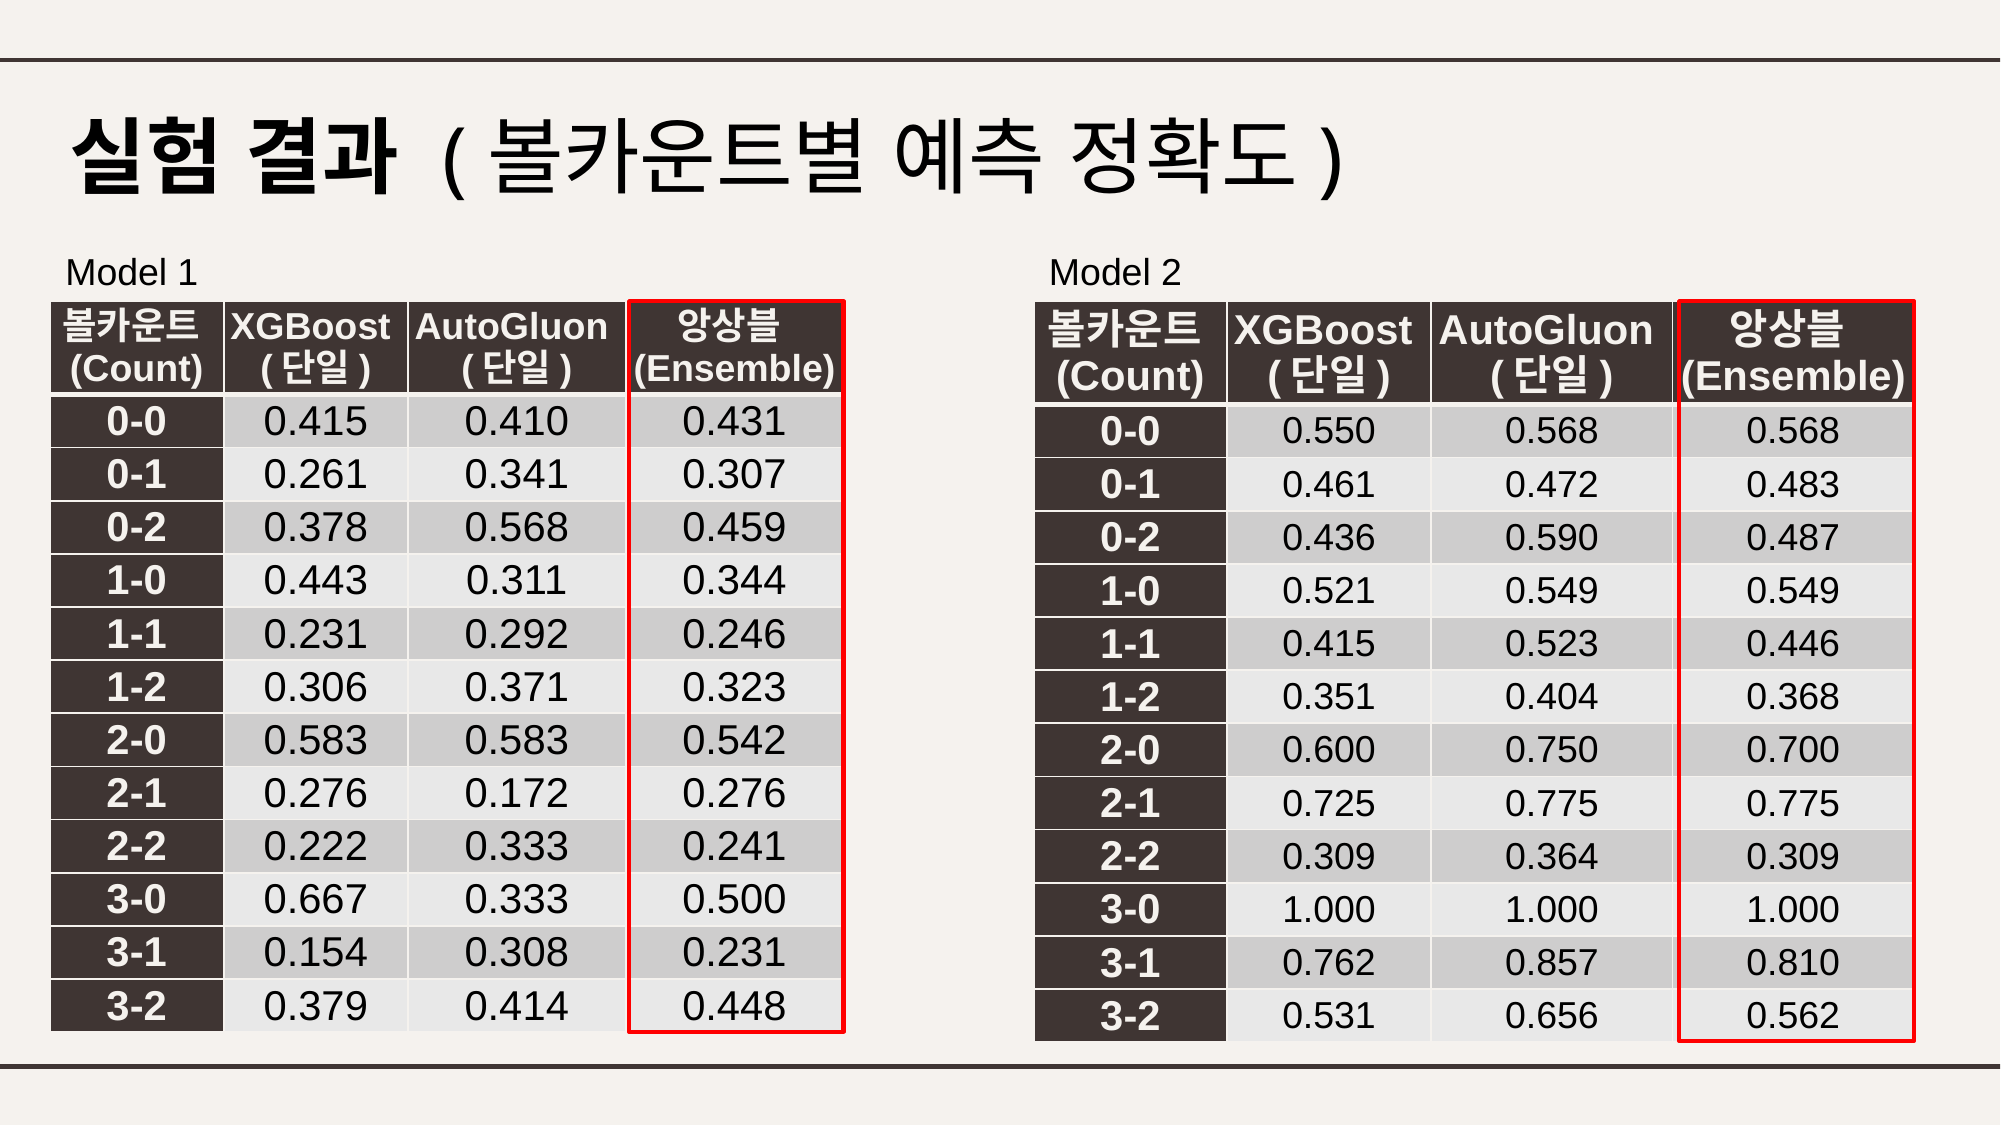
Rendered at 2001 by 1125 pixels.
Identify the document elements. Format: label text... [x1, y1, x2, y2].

table_cell 0.750 [1432, 724, 1672, 776]
table_cell 0.472 [1432, 458, 1672, 510]
table_cell 0.292 [409, 608, 625, 659]
table_cell 0.306 [225, 661, 407, 712]
table_cell 0.172 [409, 767, 625, 819]
table_header AutoGluon (단일) [409, 302, 625, 392]
table_cell 1-2 [51, 661, 223, 712]
table_cell 0.414 [409, 980, 625, 1031]
table_cell 0.549 [1432, 565, 1672, 616]
table_cell 0.568 [1432, 407, 1672, 457]
table_cell 2-2 [1035, 830, 1226, 882]
text_box [1677, 299, 1916, 1043]
table_cell 0.523 [1432, 618, 1672, 669]
table_cell 0.415 [225, 397, 407, 447]
table_cell 0.436 [1228, 512, 1430, 563]
table_cell 0.550 [1228, 407, 1430, 457]
table_cell 0-2 [1035, 512, 1226, 563]
table_cell 0.309 [1673, 830, 1677, 882]
table_cell 3-0 [1035, 884, 1226, 935]
table_cell 3-1 [1035, 937, 1226, 988]
table_cell 0.562 [1673, 990, 1677, 1041]
table_cell 0.341 [409, 448, 625, 500]
table_cell 0.483 [1673, 458, 1677, 510]
table_cell 0.810 [1673, 937, 1677, 988]
table_cell 0-0 [1035, 407, 1226, 457]
table_cell 0.487 [1673, 512, 1677, 563]
table_cell 3-2 [51, 980, 223, 1031]
table_cell 0-1 [51, 448, 223, 500]
text_box Model 2 [1034, 240, 2000, 301]
table_cell 3-0 [51, 874, 223, 925]
table_header XGBoost (단일) [225, 302, 407, 392]
table_cell 0.549 [1673, 565, 1677, 616]
table_cell 0.308 [409, 927, 625, 978]
table_cell 0.568 [1673, 407, 1677, 457]
table_cell 0.222 [225, 820, 407, 872]
table_cell 0.531 [1228, 990, 1430, 1041]
table_header AutoGluon (단일) [1432, 302, 1672, 402]
table_cell 0.667 [225, 874, 407, 925]
table_cell 0.600 [1228, 724, 1430, 776]
table_cell 0-1 [1035, 458, 1226, 510]
table_cell 0.583 [225, 714, 407, 766]
text_box [627, 299, 846, 1034]
table_cell 0.521 [1228, 565, 1430, 616]
table_header 볼카운트 (Count) [51, 302, 223, 392]
table_cell 0.261 [225, 448, 407, 500]
table_cell 0.276 [225, 767, 407, 819]
text_box Model 1 [50, 240, 214, 300]
table_cell 0.379 [225, 980, 407, 1031]
table_cell 1-0 [51, 555, 223, 606]
table_cell 0.461 [1228, 458, 1430, 510]
table_cell 0.333 [409, 874, 625, 925]
table_cell 0.762 [1228, 937, 1430, 988]
table_cell 0.568 [409, 502, 625, 553]
table_cell 0.378 [225, 502, 407, 553]
table_header 볼카운트 (Count) [1035, 302, 1226, 402]
table_cell 0.443 [225, 555, 407, 606]
table_cell 0.311 [409, 555, 625, 606]
table_cell 0.775 [1432, 777, 1672, 829]
table_cell 0.590 [1432, 512, 1672, 563]
table_cell 0.415 [1228, 618, 1430, 669]
table_cell 0.583 [409, 714, 625, 766]
table_cell 0.364 [1432, 830, 1672, 882]
table_cell 1-1 [1035, 618, 1226, 669]
table_cell 1-2 [1035, 671, 1226, 722]
table_cell 0-0 [51, 397, 223, 447]
table_cell 0.154 [225, 927, 407, 978]
table_cell 3-2 [1035, 990, 1226, 1041]
table_cell 0.857 [1432, 937, 1672, 988]
table_cell 0.775 [1673, 777, 1677, 829]
table_cell 0.404 [1432, 671, 1672, 722]
table_cell 0.351 [1228, 671, 1430, 722]
table_cell 0.656 [1432, 990, 1672, 1041]
table_cell 0.371 [409, 661, 625, 712]
table_cell 1-0 [1035, 565, 1226, 616]
table_cell 0.446 [1673, 618, 1677, 669]
table_header XGBoost (단일) [1228, 302, 1430, 402]
table_cell 0.700 [1673, 724, 1677, 776]
table_cell 1-1 [51, 608, 223, 659]
table_cell 3-1 [51, 927, 223, 978]
table_cell 0.231 [225, 608, 407, 659]
table_cell 0.725 [1228, 777, 1430, 829]
table_cell 2-0 [51, 714, 223, 766]
table_cell 2-2 [51, 820, 223, 872]
table_cell 1.000 [1673, 884, 1677, 935]
table_cell 1.000 [1432, 884, 1672, 935]
table_cell 1.000 [1228, 884, 1430, 935]
title 실험 결과 (볼카운트별 예측 정확도) [49, 83, 1738, 210]
table_cell 0.309 [1228, 830, 1430, 882]
table_cell 0.333 [409, 820, 625, 872]
table_cell 2-1 [1035, 777, 1226, 829]
table_cell 2-0 [1035, 724, 1226, 776]
table_cell 0-2 [51, 502, 223, 553]
table_header 앙상블 (Ensemble) [1673, 302, 1677, 402]
table_cell 0.368 [1673, 671, 1677, 722]
table_cell 0.410 [409, 397, 625, 447]
table_cell 2-1 [51, 767, 223, 819]
